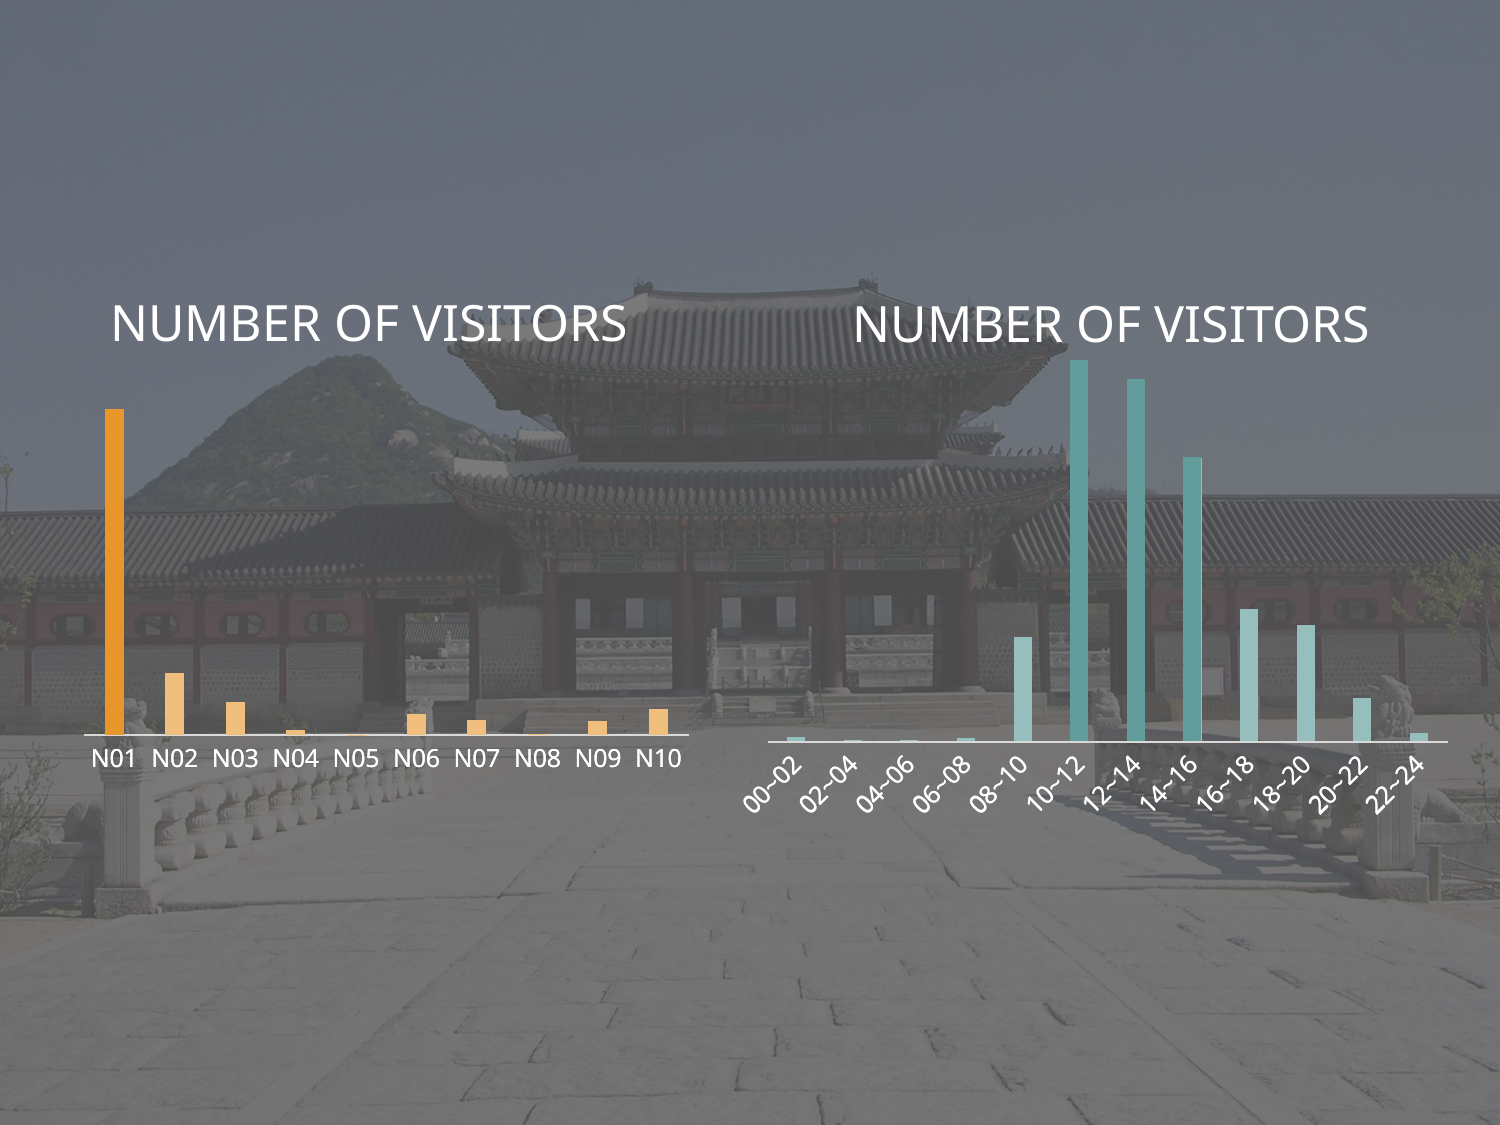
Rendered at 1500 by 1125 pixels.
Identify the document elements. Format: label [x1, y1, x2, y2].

chart [720, 321, 1463, 833]
chart [0, 224, 705, 813]
picture [0, 0, 1500, 1125]
